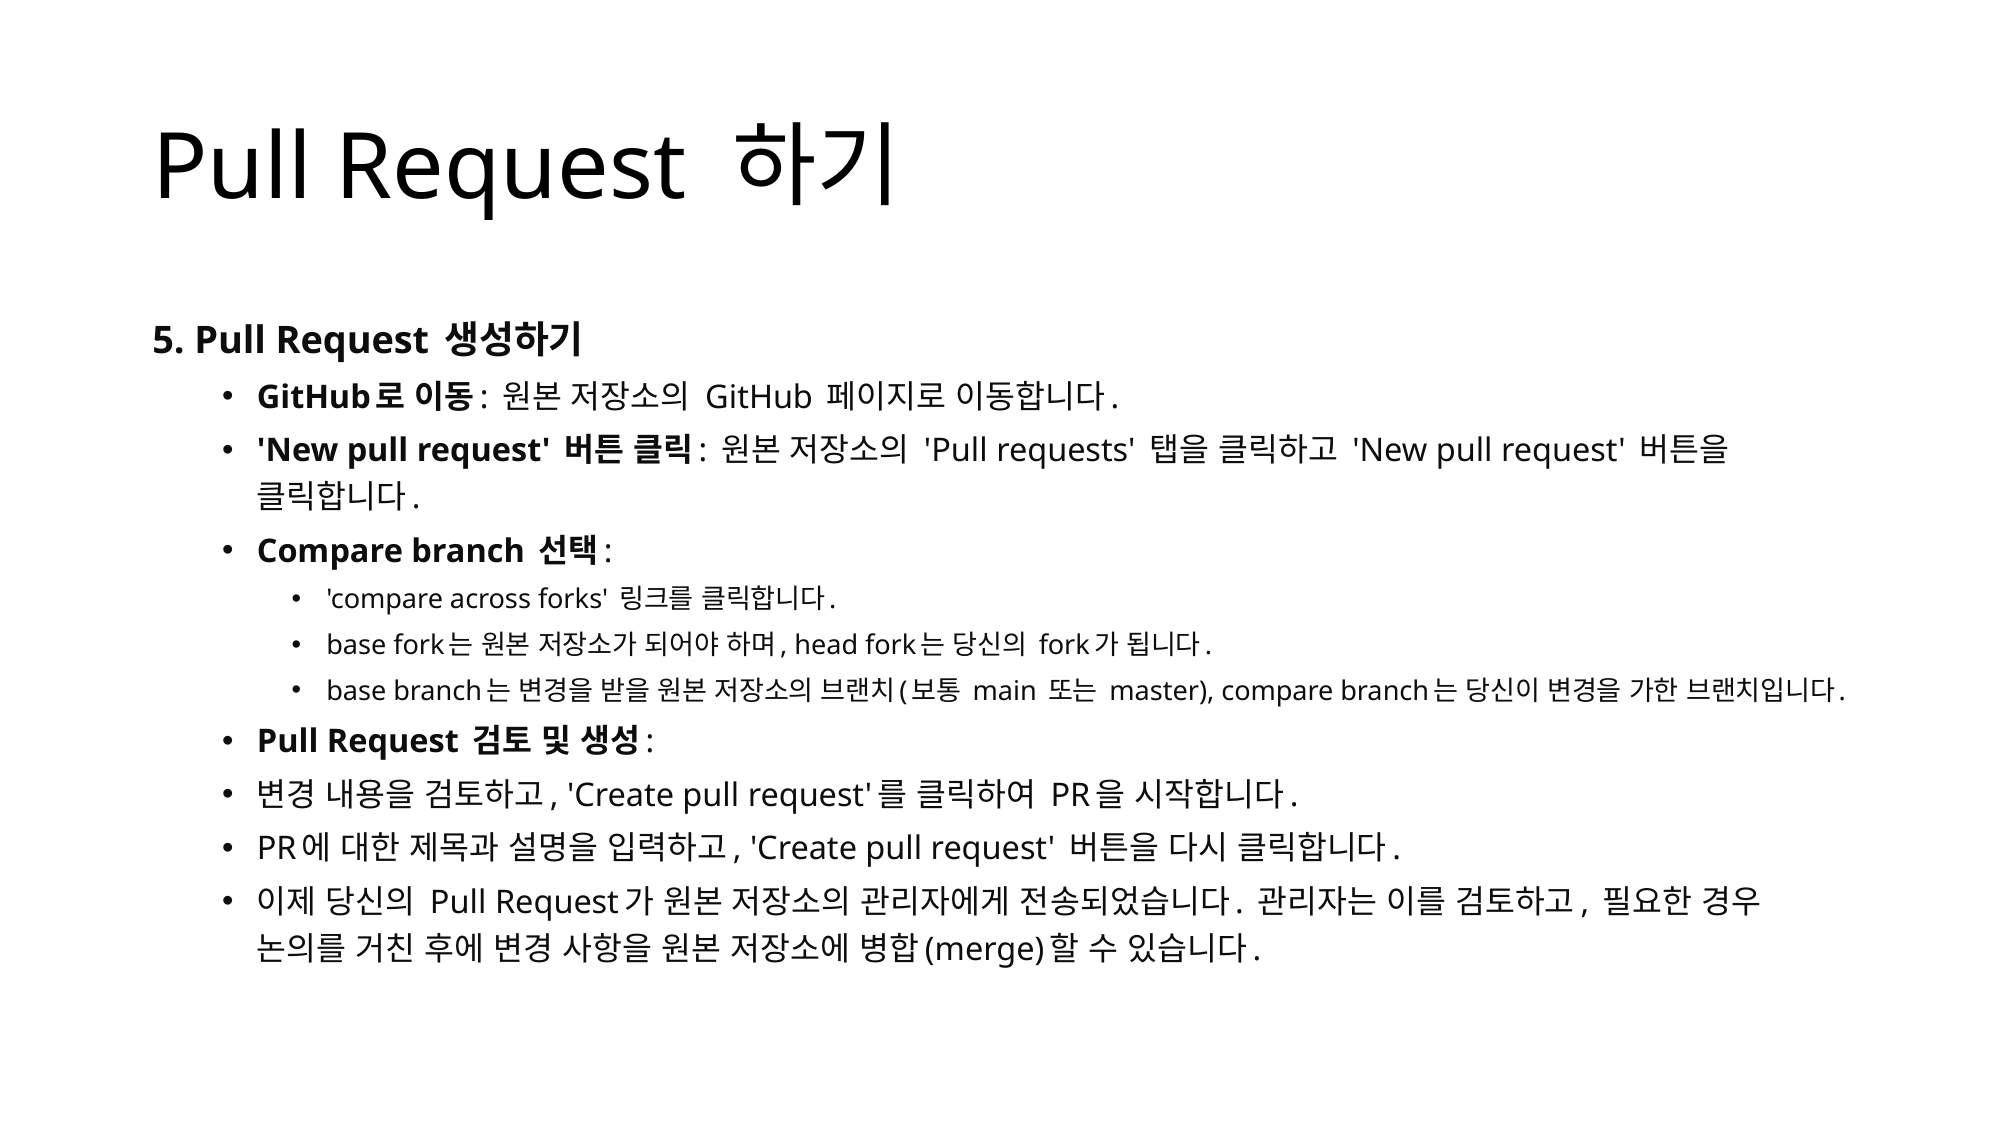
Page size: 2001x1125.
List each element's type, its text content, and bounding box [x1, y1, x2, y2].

title Pull Request 하기 [137, 59, 1863, 278]
list 5. Pull Request 생성하기 GitHub로 이동: 원본 저장소의 GitHub 페이지로 이동합니다. 'New pull request' 버튼 클릭: 원본 저장소의 'Pull requests' 탭을 클릭하고 'New pull request' 버튼을 클릭합니다. Compare branch 선택: 'compare across forks' 링크를 클릭합니다. base fork는 원본 저장소가 되어야 하며, head fork는 당신의 fork가 됩니다. base branch는 변경을 받을 원본 저장소의 브랜치(보통 main 또는 master), compare branch는 당신이 변경을 가한 브랜치입니다. Pull Request 검토 및 생성: 변경 내용을 검토하고, 'Create pull request'를 클릭하여 PR을 시작합니다. PR에 대한 제목과 설명을 입력하고, 'Create pull request' 버튼을 다시 클릭합니다. 이제 당신의 Pull Request가 원본 저장소의 관리자에게 전송되었습니다. 관리자는 이를 검토하고, 필요한 경우 논의를 거친 후에 변경 사항을 원본 저장소에 병합(merge)할 수 있습니다. [137, 299, 1863, 1014]
